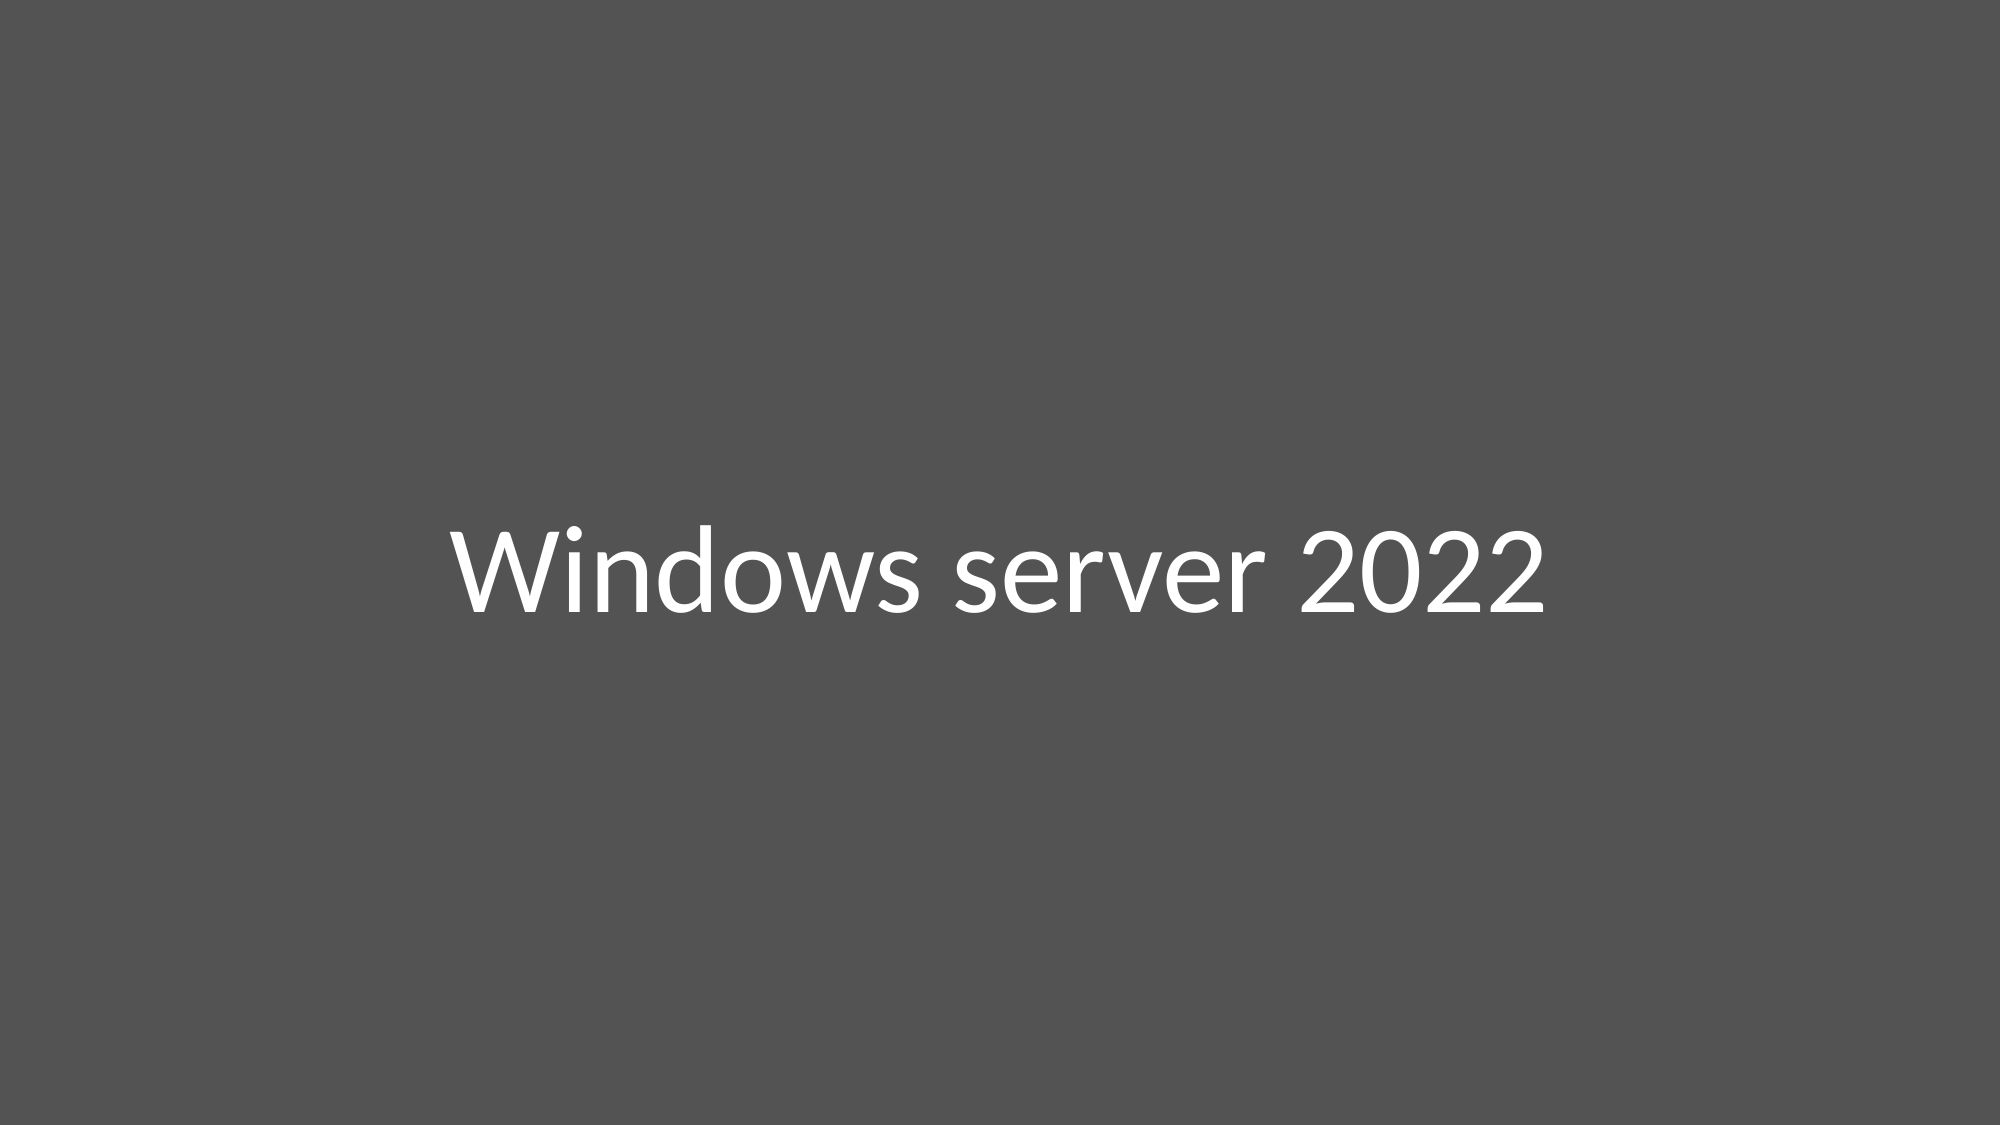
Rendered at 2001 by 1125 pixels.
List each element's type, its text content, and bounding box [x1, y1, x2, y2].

text_box Windows server 2022 [0, 0, 2000, 1125]
